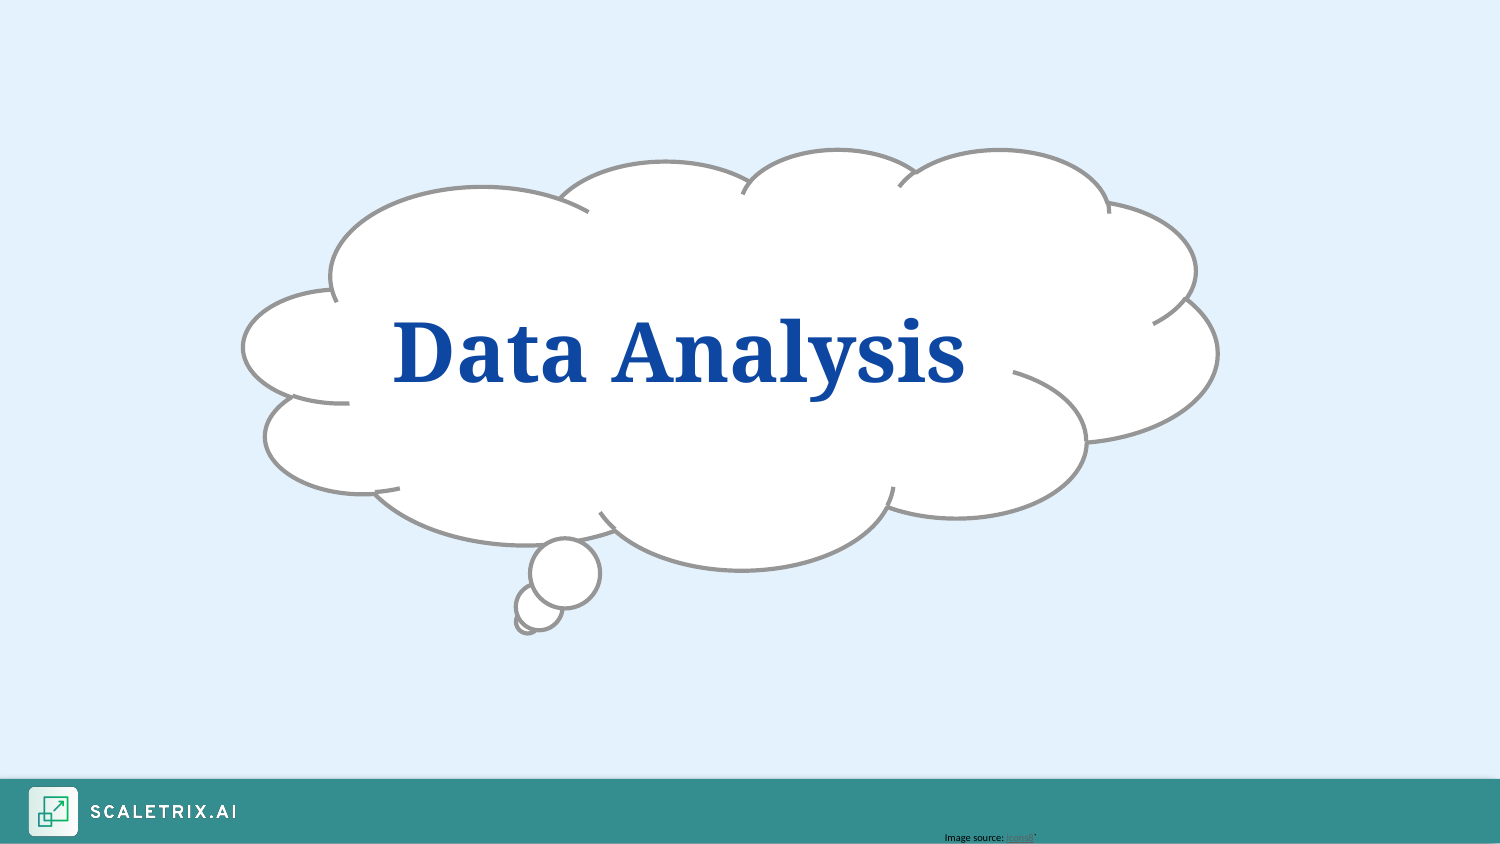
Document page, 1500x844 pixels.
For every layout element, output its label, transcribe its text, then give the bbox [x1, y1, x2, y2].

picture [0, 783, 266, 844]
text_box Data Analysis [240, 147, 1220, 636]
text_box Image source: icons8` [944, 831, 1045, 844]
